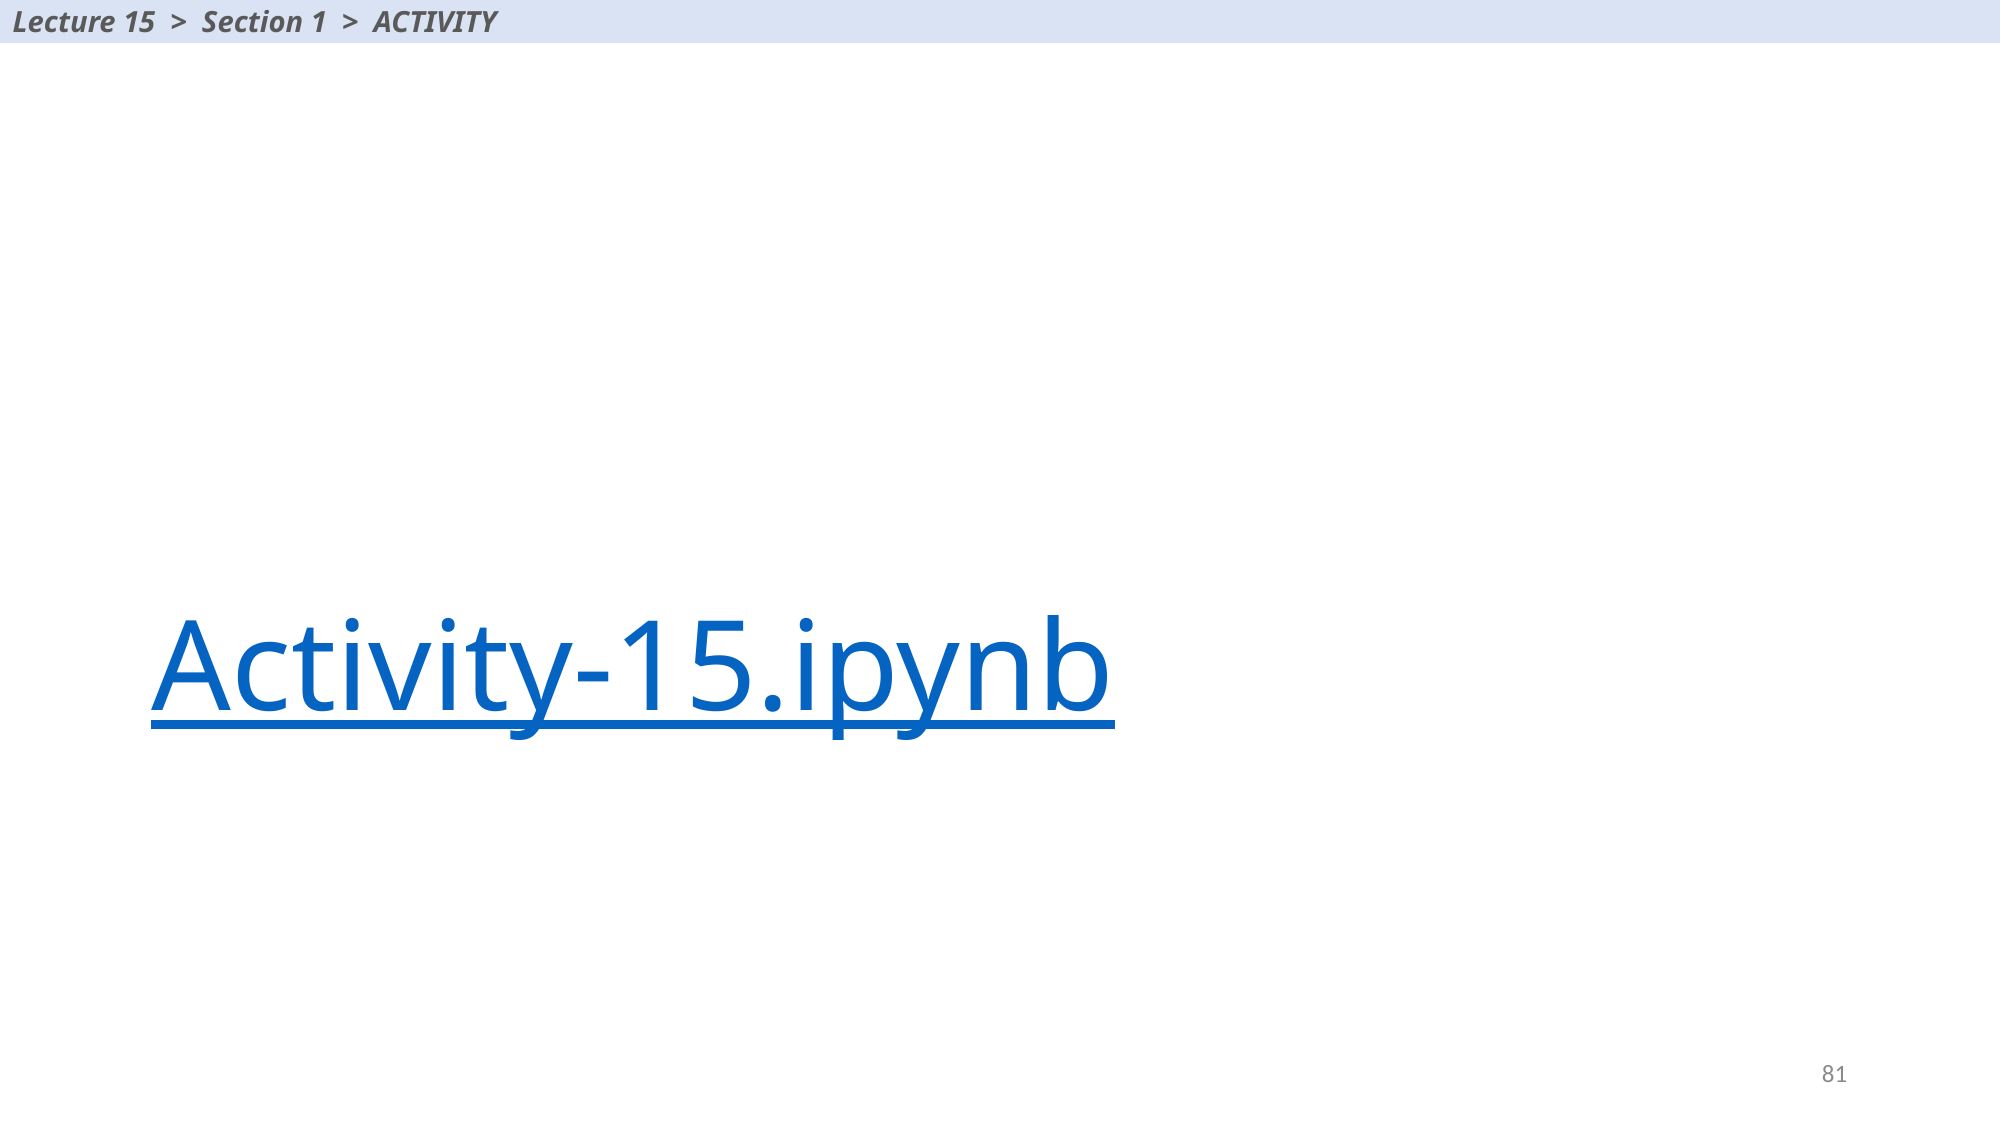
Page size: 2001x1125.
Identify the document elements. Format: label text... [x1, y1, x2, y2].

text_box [0, 0, 2000, 47]
title Activity-15.ipynb [136, 280, 1862, 749]
slide_number 81 [1412, 1042, 1863, 1103]
